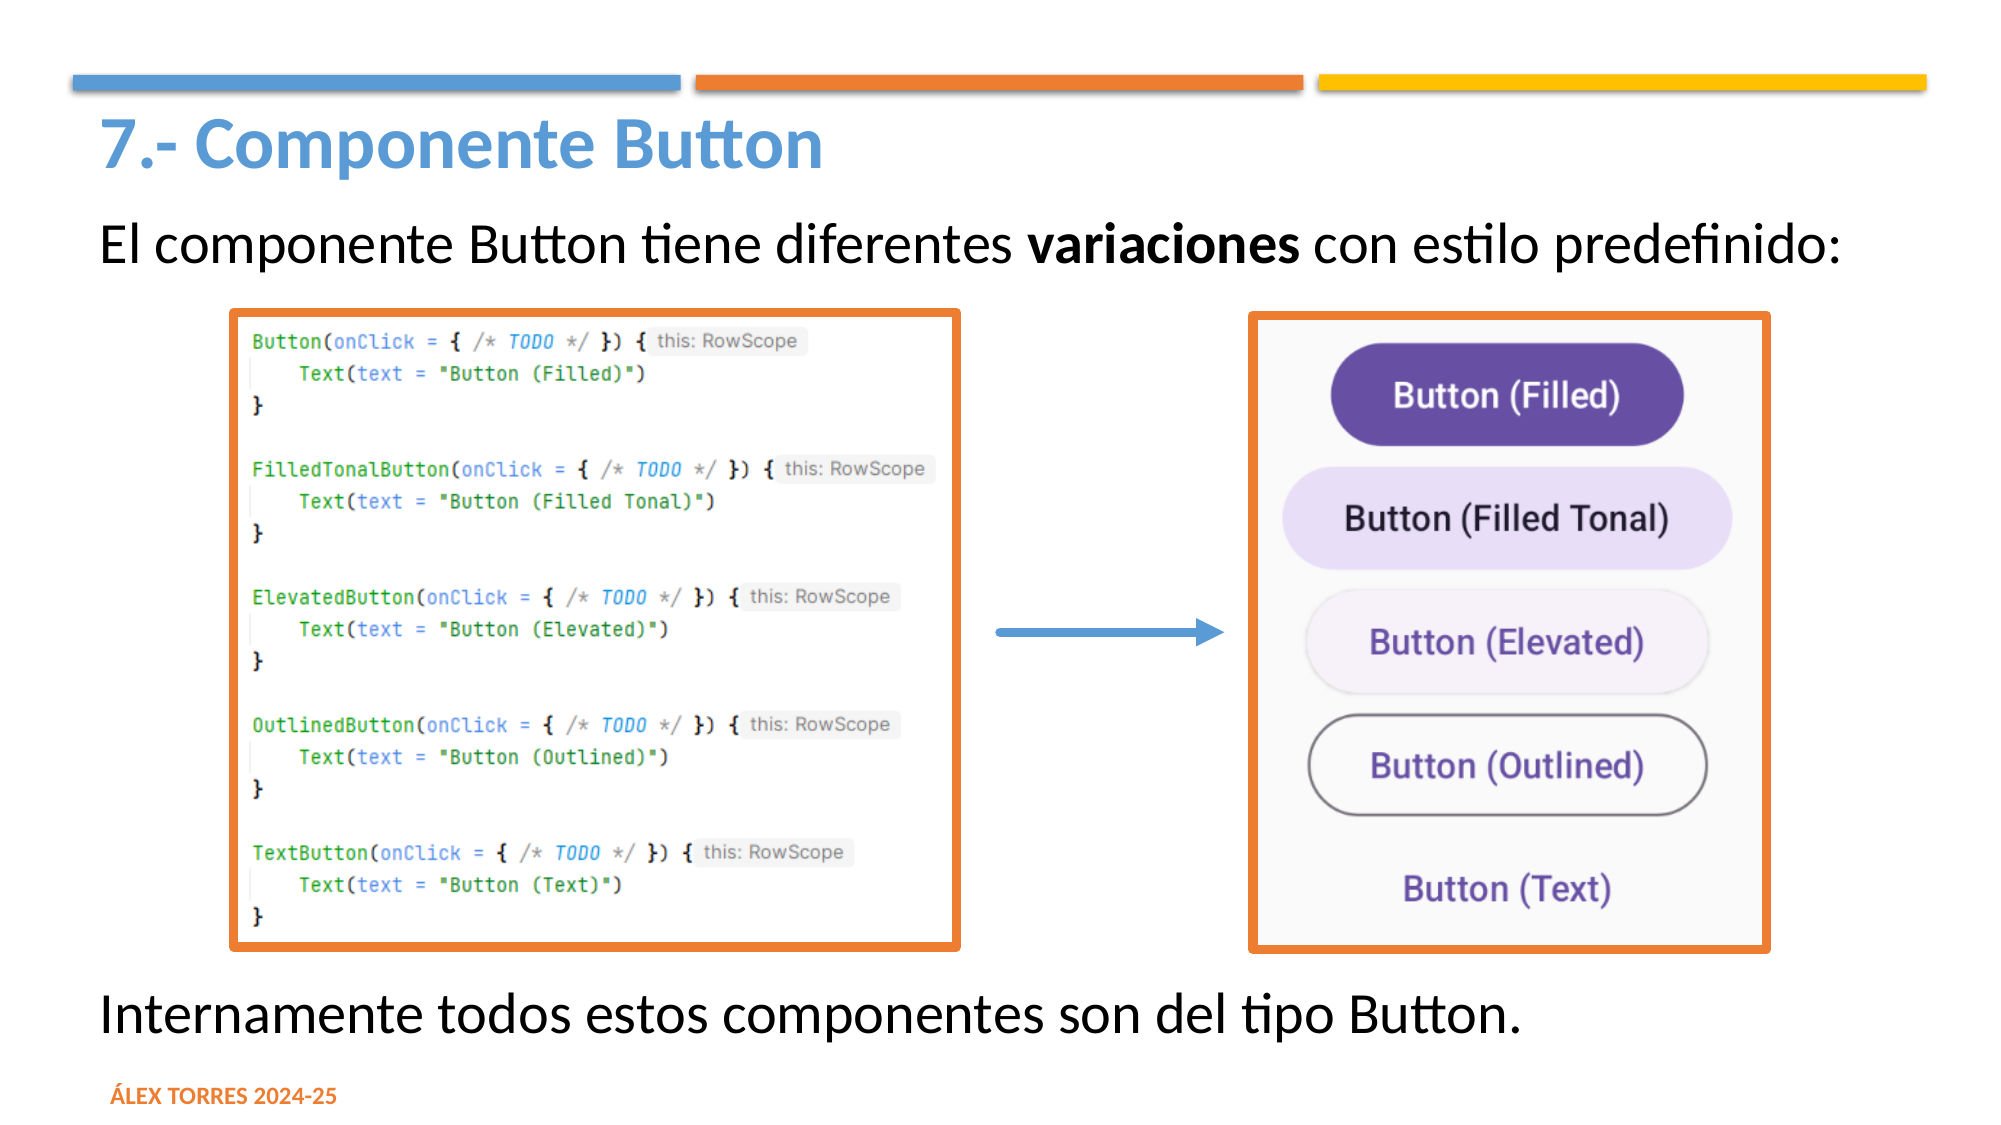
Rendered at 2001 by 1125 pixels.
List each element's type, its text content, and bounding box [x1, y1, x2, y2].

text_box El componente Button tiene diferentes variaciones con estilo predefinido: Internamente todos estos componentes son del tipo Button. [85, 190, 1915, 1074]
picture [1256, 319, 1763, 946]
text_box 7.- Componente Button [85, 78, 1915, 188]
picture [237, 316, 952, 943]
